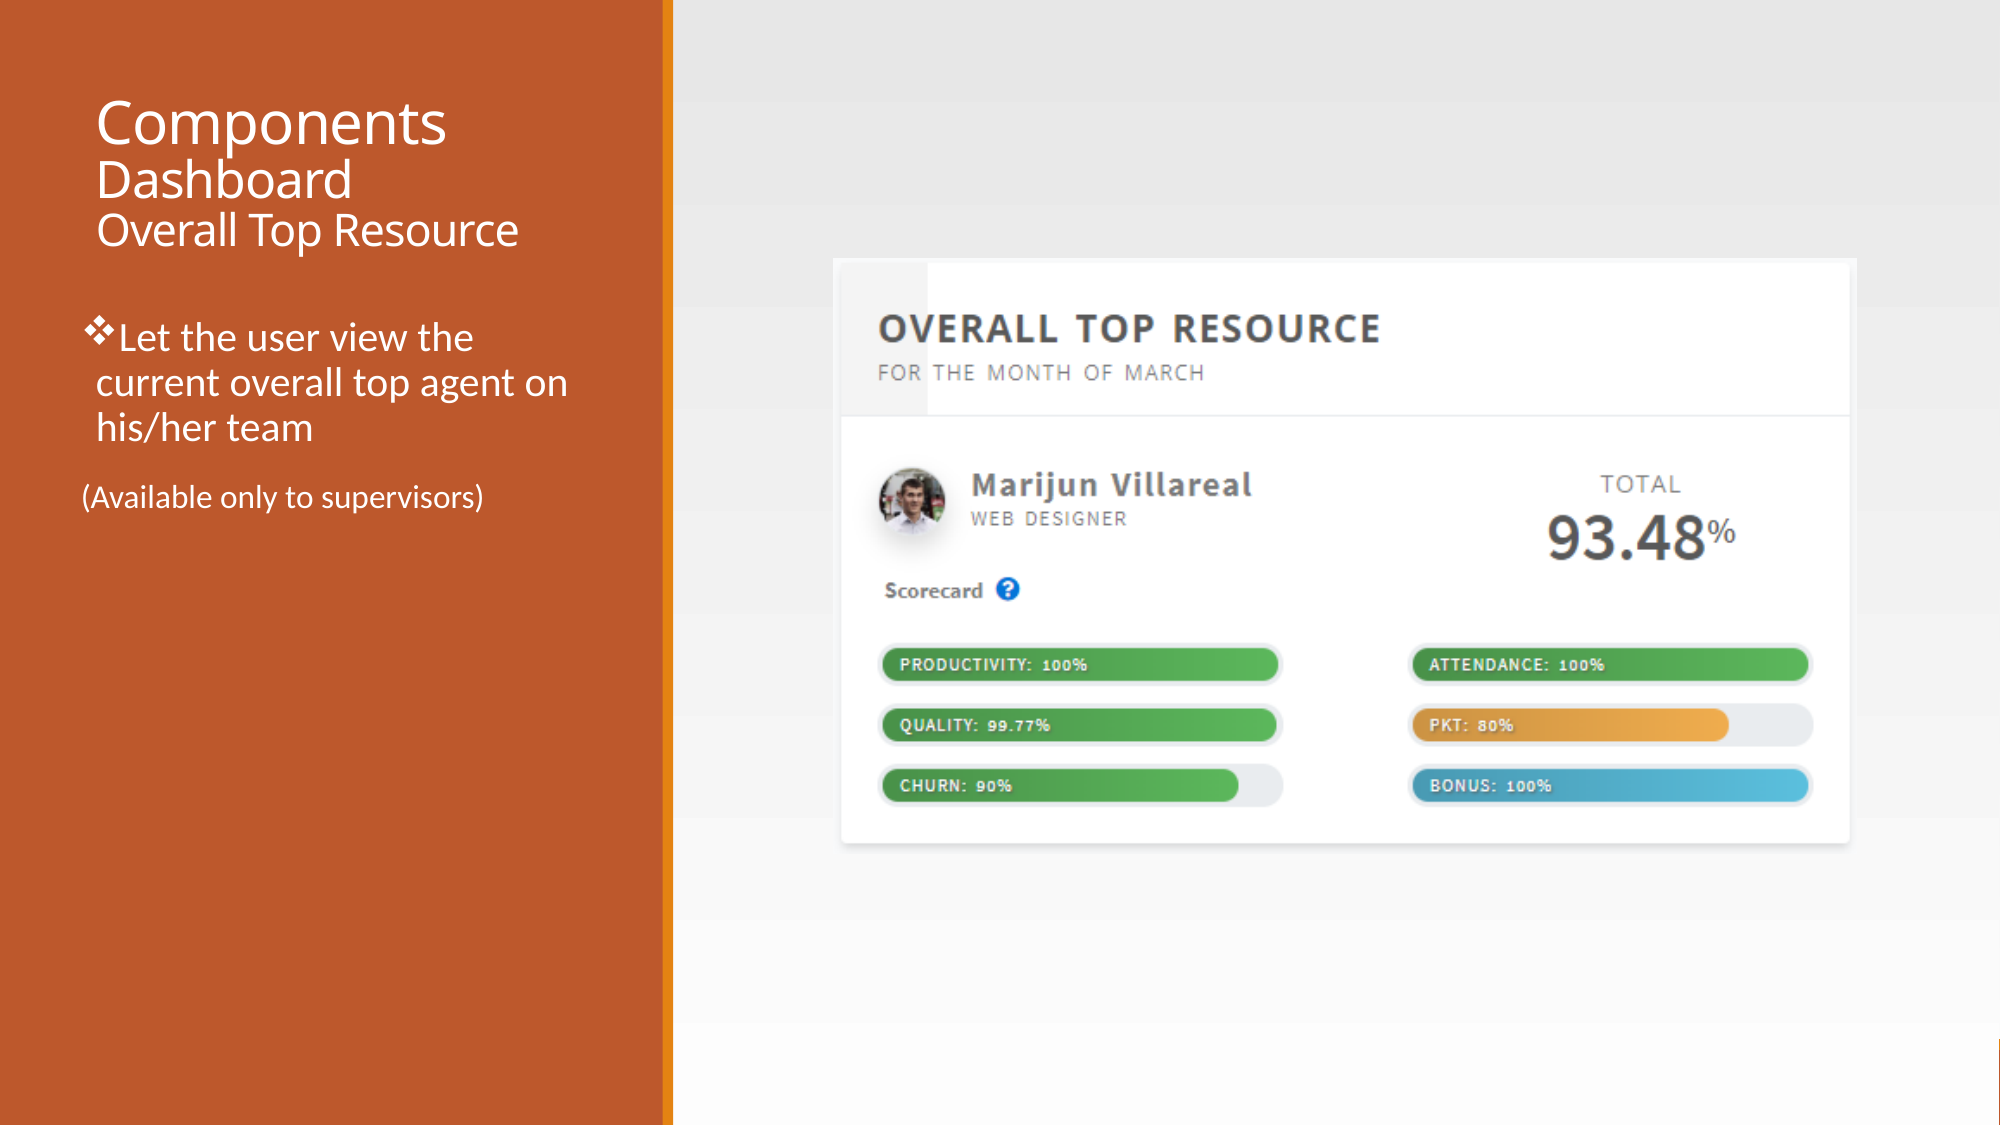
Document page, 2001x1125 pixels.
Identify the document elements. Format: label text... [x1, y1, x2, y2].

text_box [0, 0, 661, 1125]
text_box [674, 0, 2000, 1125]
title Components Dashboard Overall Top Resource [80, 84, 587, 263]
text_box [661, 0, 674, 1125]
picture [832, 257, 1858, 855]
list Let the user view the current overall top agent on his/her team (Available only to supervisors) [80, 308, 587, 1041]
